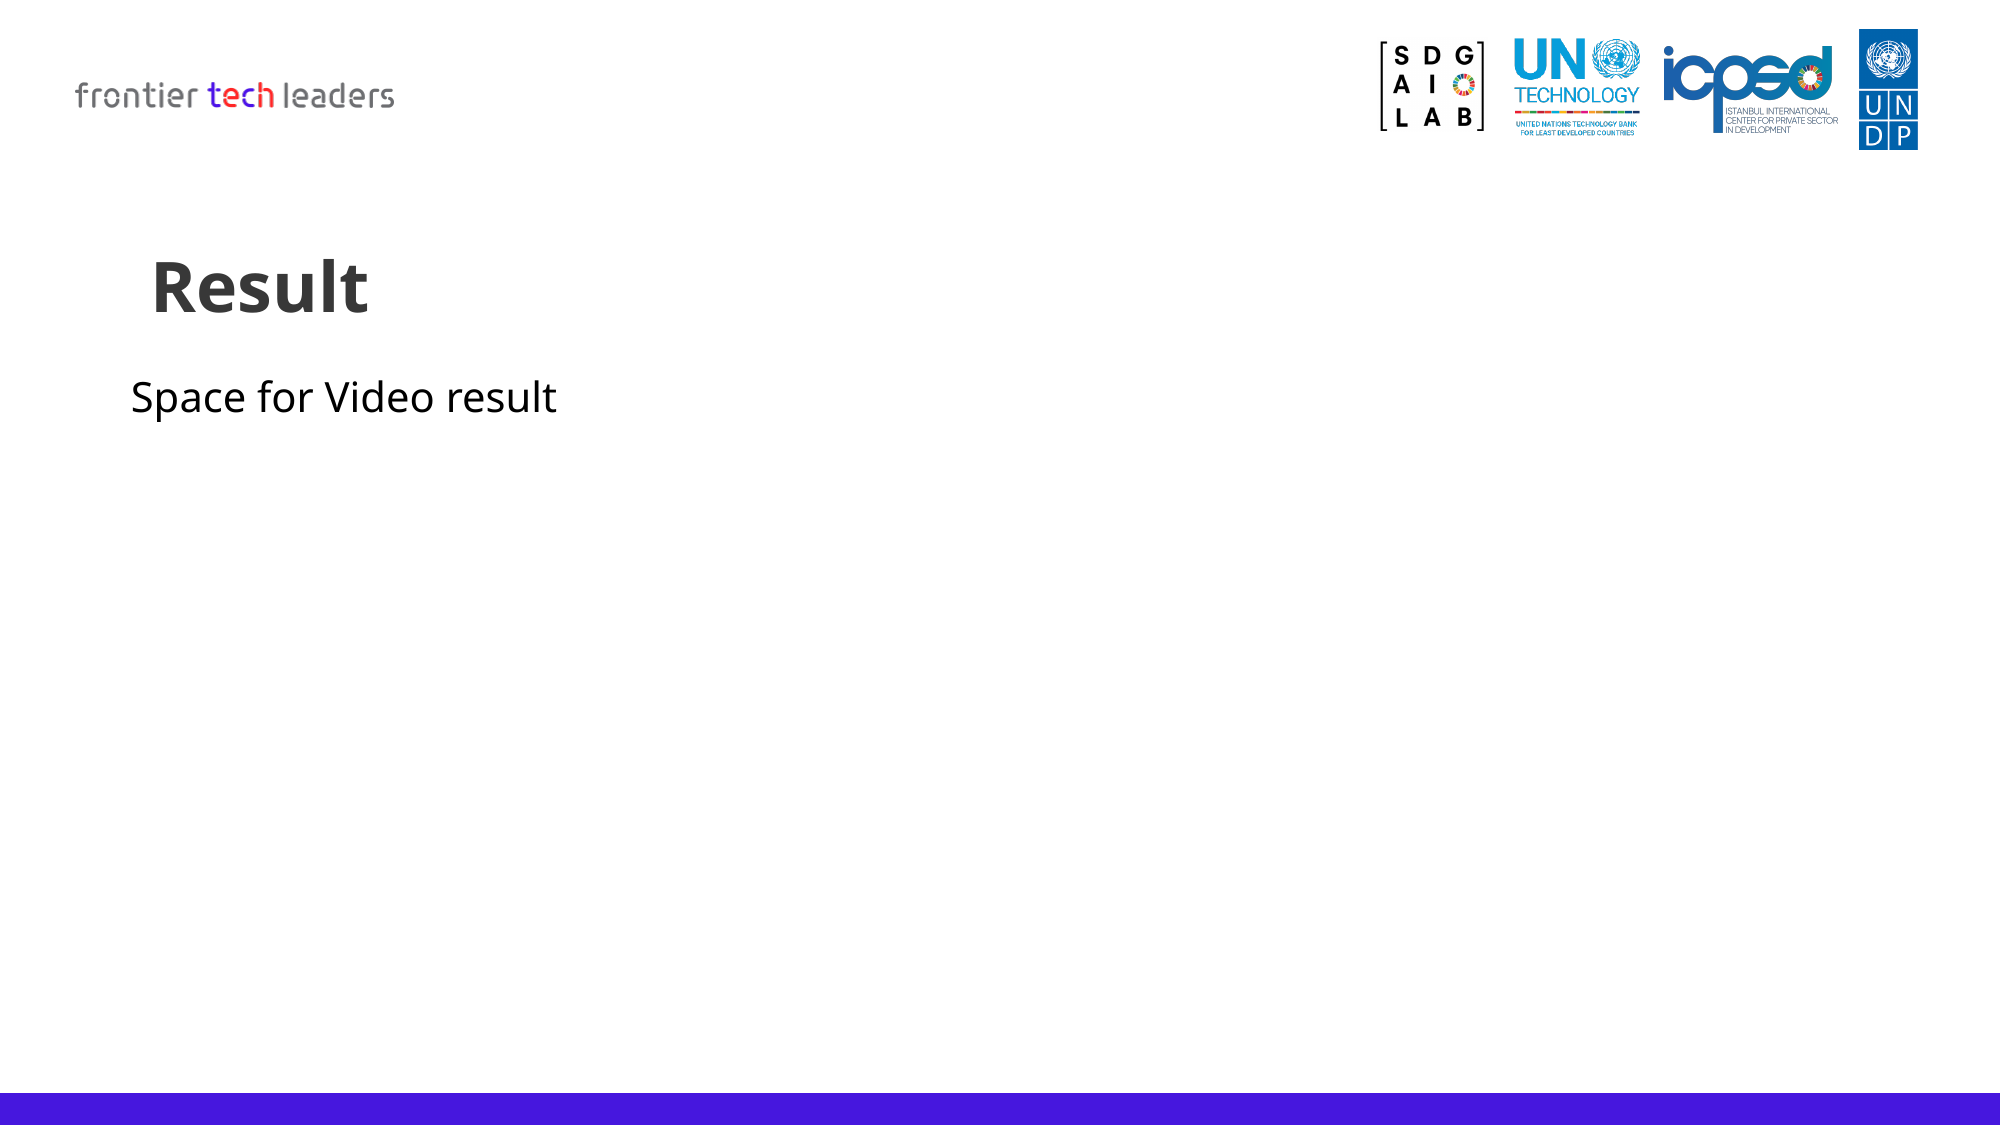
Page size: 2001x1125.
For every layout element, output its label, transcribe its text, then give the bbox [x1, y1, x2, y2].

text_box [0, 1093, 2000, 1125]
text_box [1377, 29, 1918, 150]
picture [75, 82, 394, 108]
text_box Result [142, 242, 943, 338]
text_box Space for Video result [123, 369, 1919, 1067]
